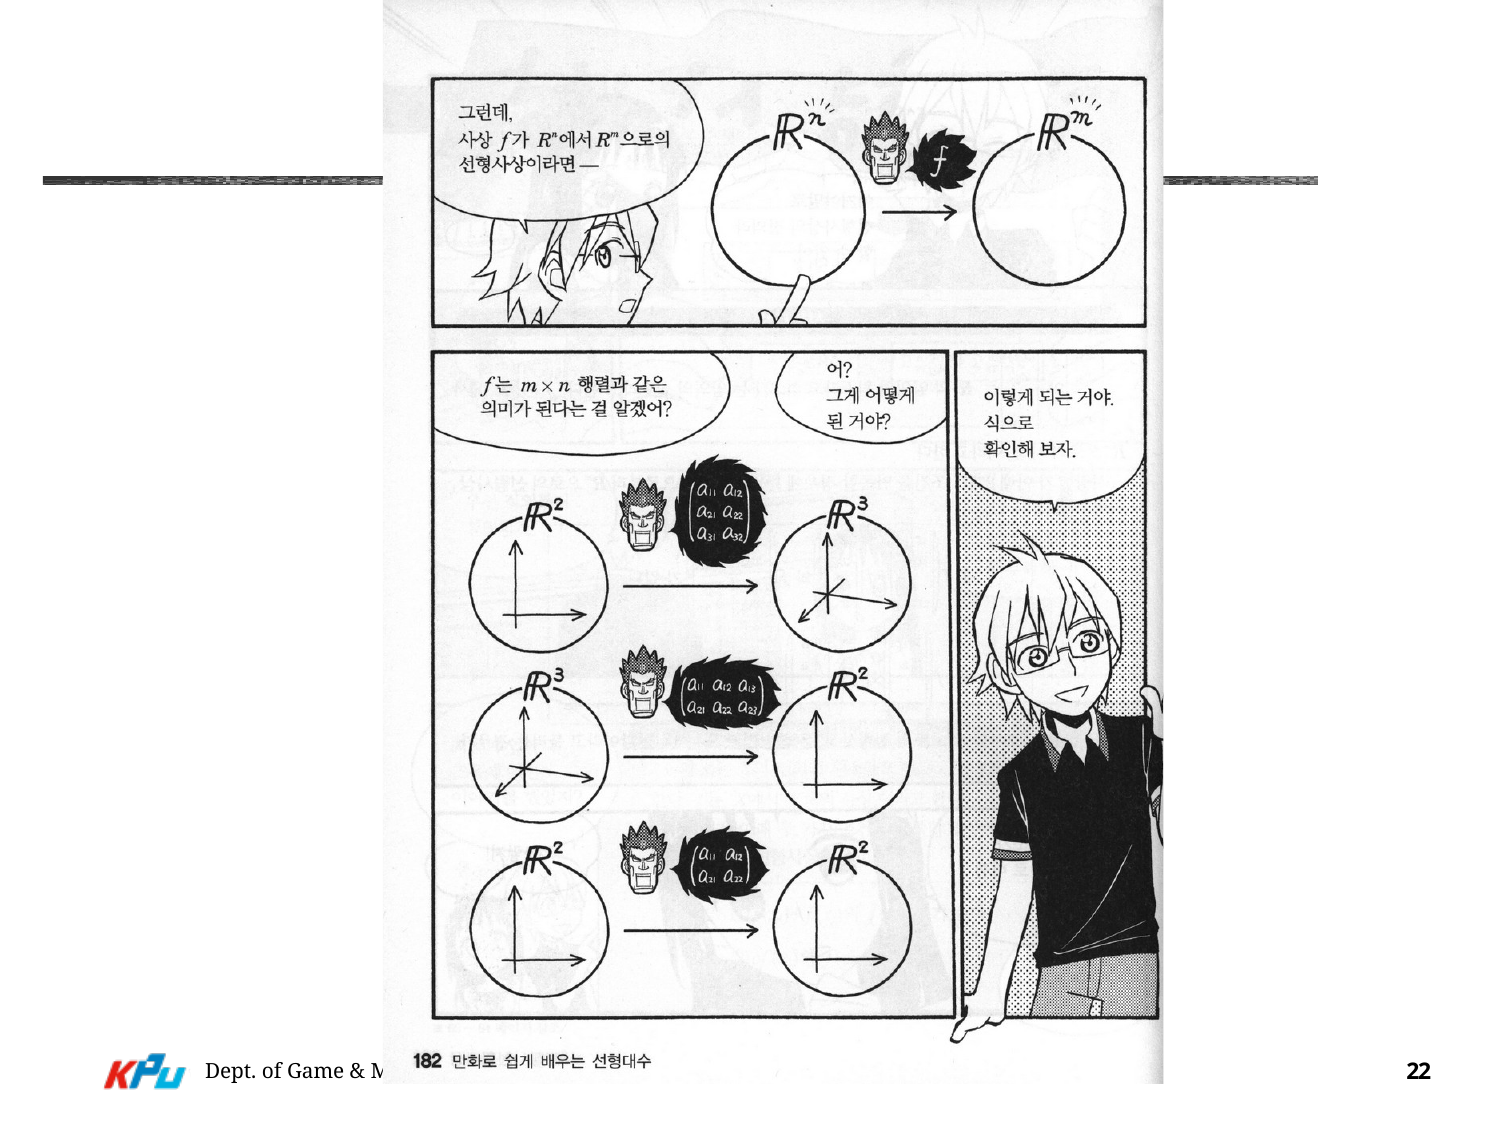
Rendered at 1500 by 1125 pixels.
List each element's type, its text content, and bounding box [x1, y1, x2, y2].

footer Dept. of Game & Multimedia Engineering [190, 1042, 879, 1103]
picture [92, 1030, 191, 1120]
slide_number 22 [1379, 1042, 1459, 1103]
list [383, 3, 1161, 1083]
